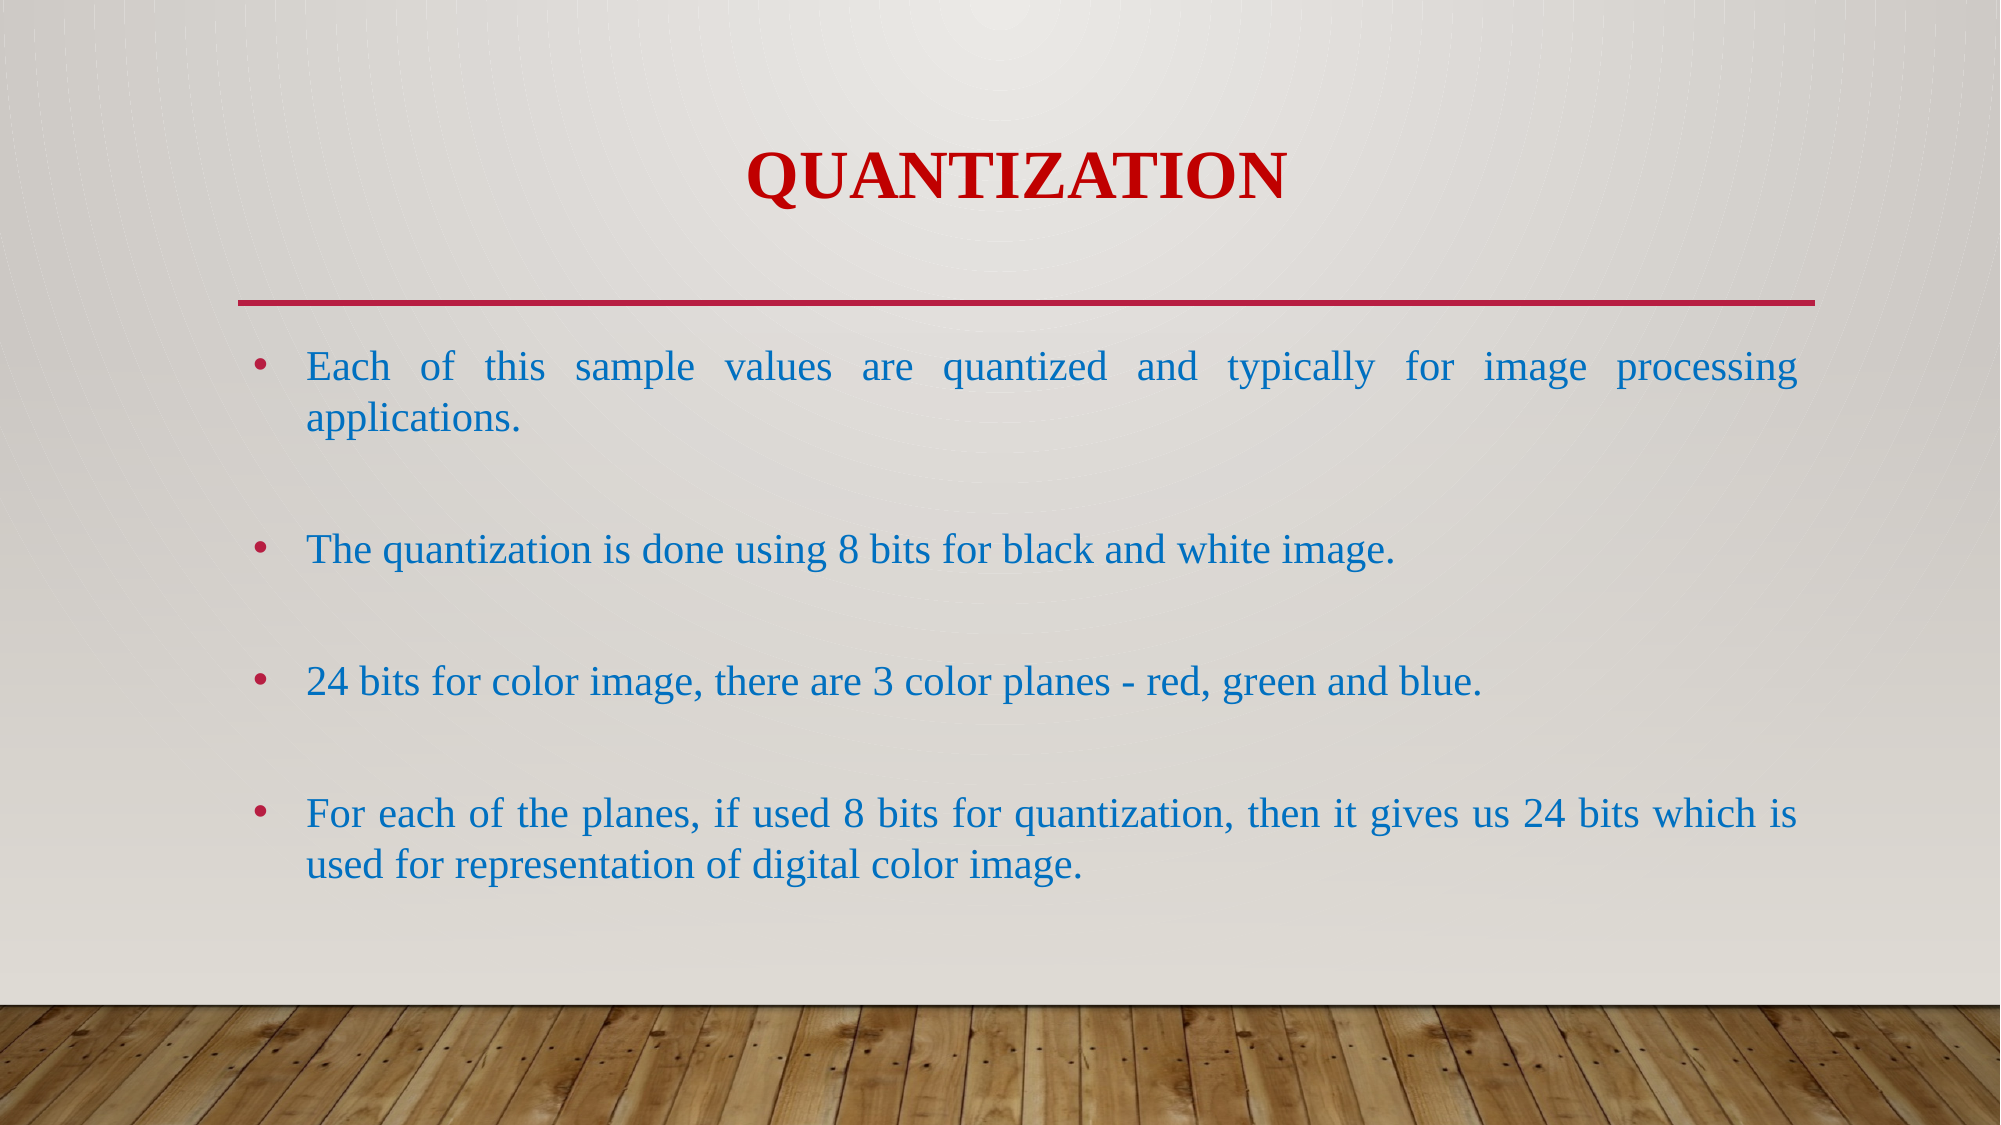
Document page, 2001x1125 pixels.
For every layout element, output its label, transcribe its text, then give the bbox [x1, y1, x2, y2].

title Quantization [238, 131, 1814, 305]
list Each of this sample values are quantized and typically for image processing applications. The quantization is done using 8 bits for black and white image. 24 bits for color image, there are 3 color planes - red, green and blue. For each of the planes, if used 8 bits for quantization, then it gives us 24 bits which is used for representation of digital color image. [238, 330, 1814, 897]
picture [0, 1005, 2000, 1125]
